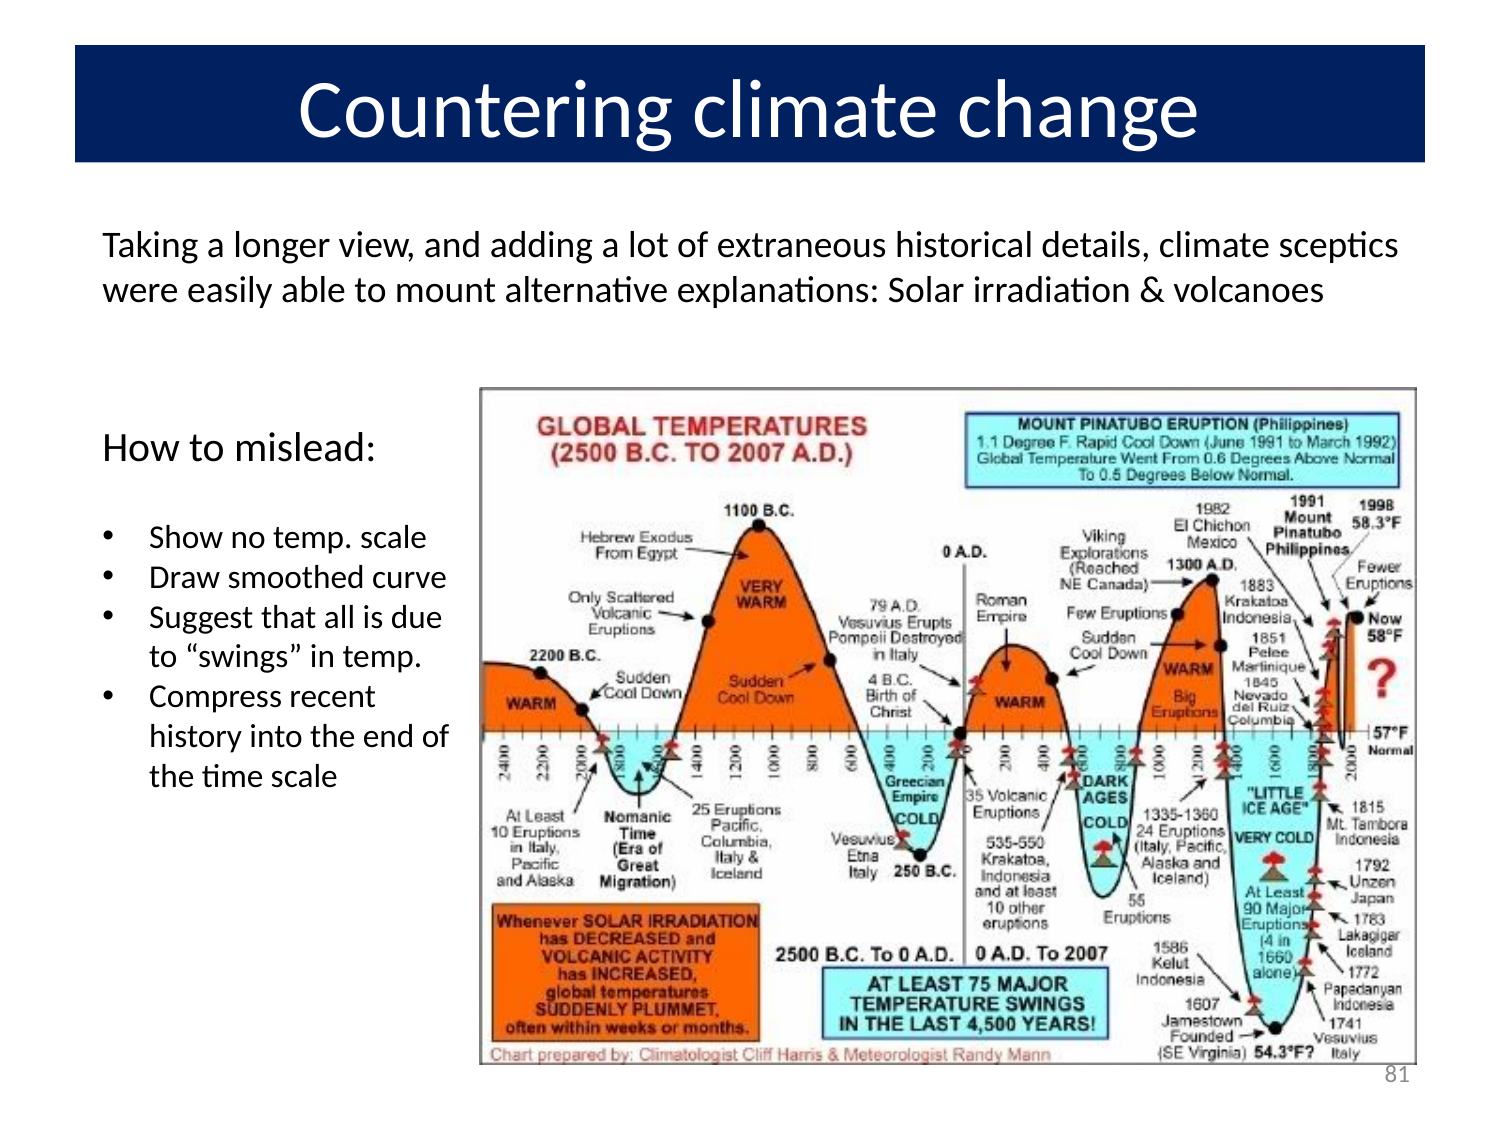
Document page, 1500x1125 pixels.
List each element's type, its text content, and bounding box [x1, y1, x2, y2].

slide_number 81 [1074, 1042, 1425, 1103]
text_box How to mislead: Show no temp. scale Draw smoothed curve Suggest that all is due to “swings” in temp. Compress recent history into the end of the time scale [87, 412, 471, 802]
picture [478, 387, 1417, 1065]
title Countering climate change [75, 45, 1425, 163]
text_box Taking a longer view, and adding a lot of extraneous historical details, climate sceptics were easily able to mount alternative explanations: Solar irradiation & volcanoes [87, 212, 1425, 318]
